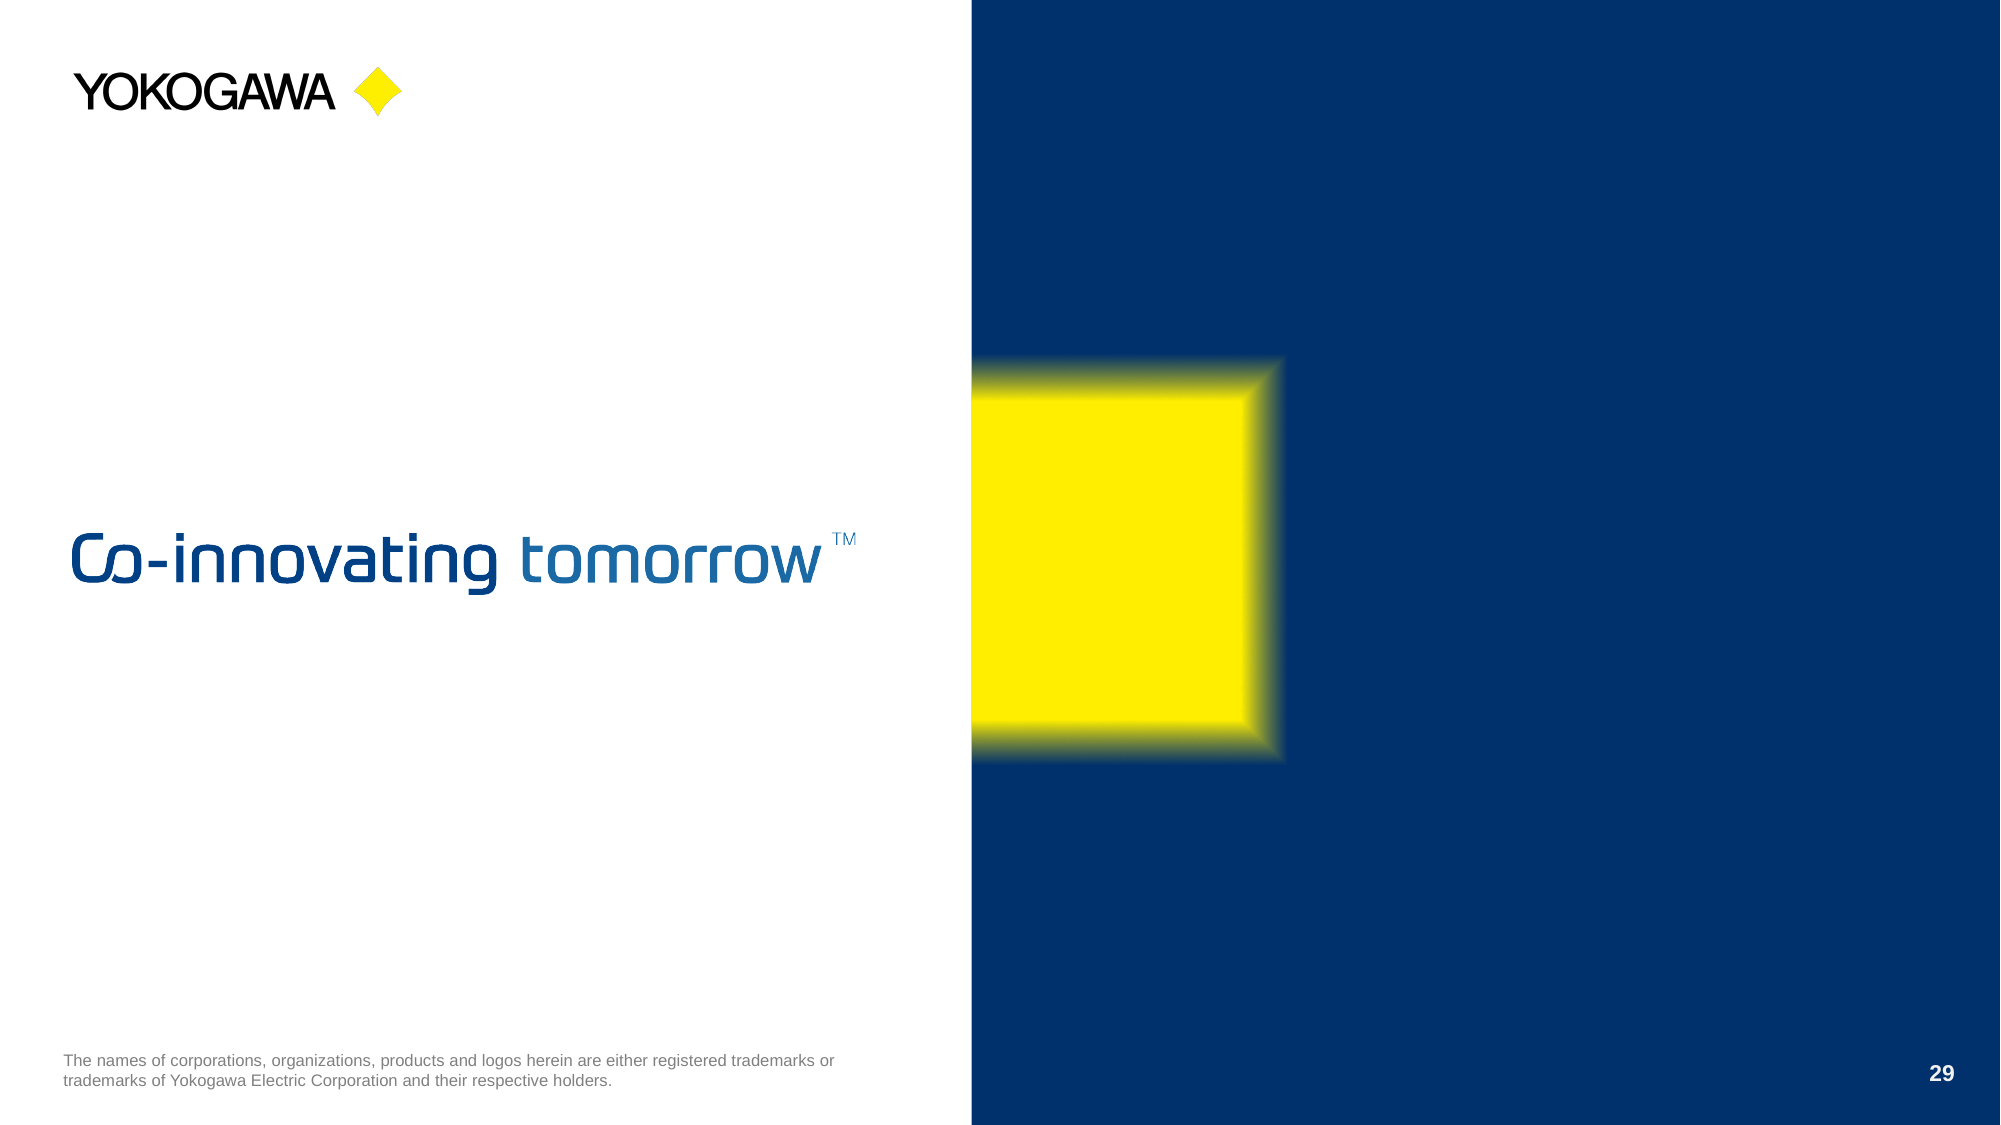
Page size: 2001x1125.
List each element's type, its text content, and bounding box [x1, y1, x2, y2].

picture [34, 501, 881, 619]
slide_number 29 [1904, 1042, 1970, 1103]
picture [971, 288, 1354, 832]
picture [73, 67, 427, 130]
